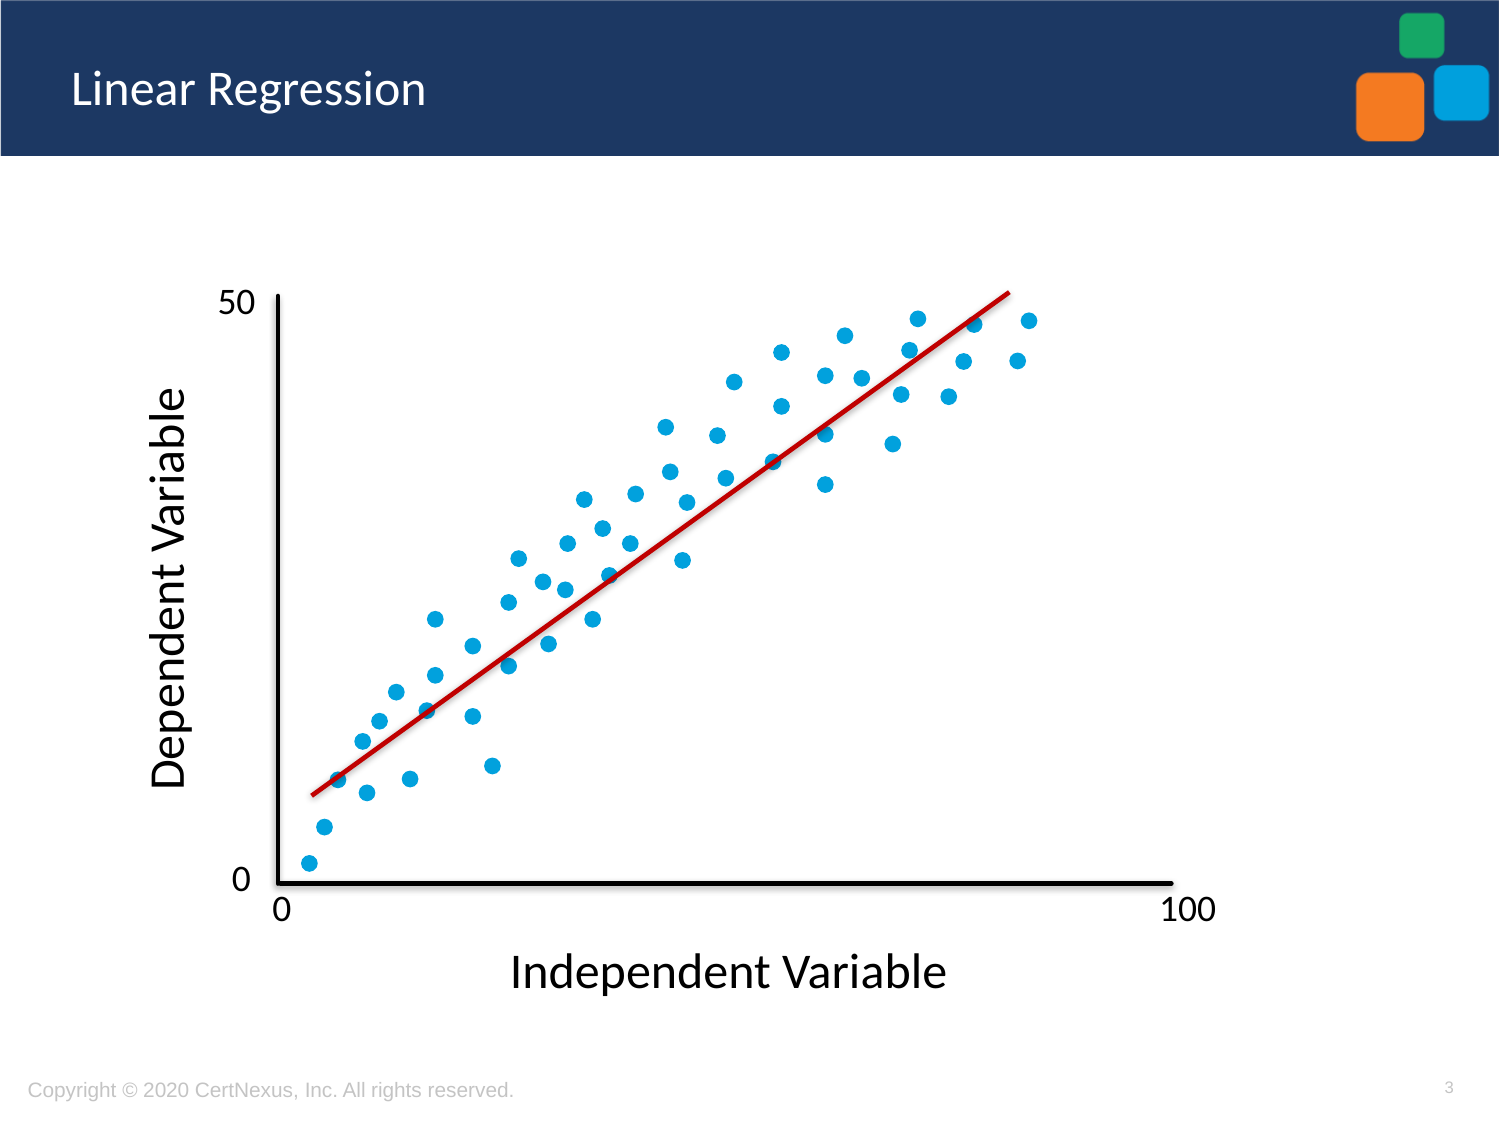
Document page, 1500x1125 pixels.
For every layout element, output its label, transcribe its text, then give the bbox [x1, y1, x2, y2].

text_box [126, 269, 1232, 1008]
picture [0, 0, 1500, 156]
title Linear Regression [56, 16, 1350, 155]
slide_number 3 [1118, 1057, 1469, 1118]
